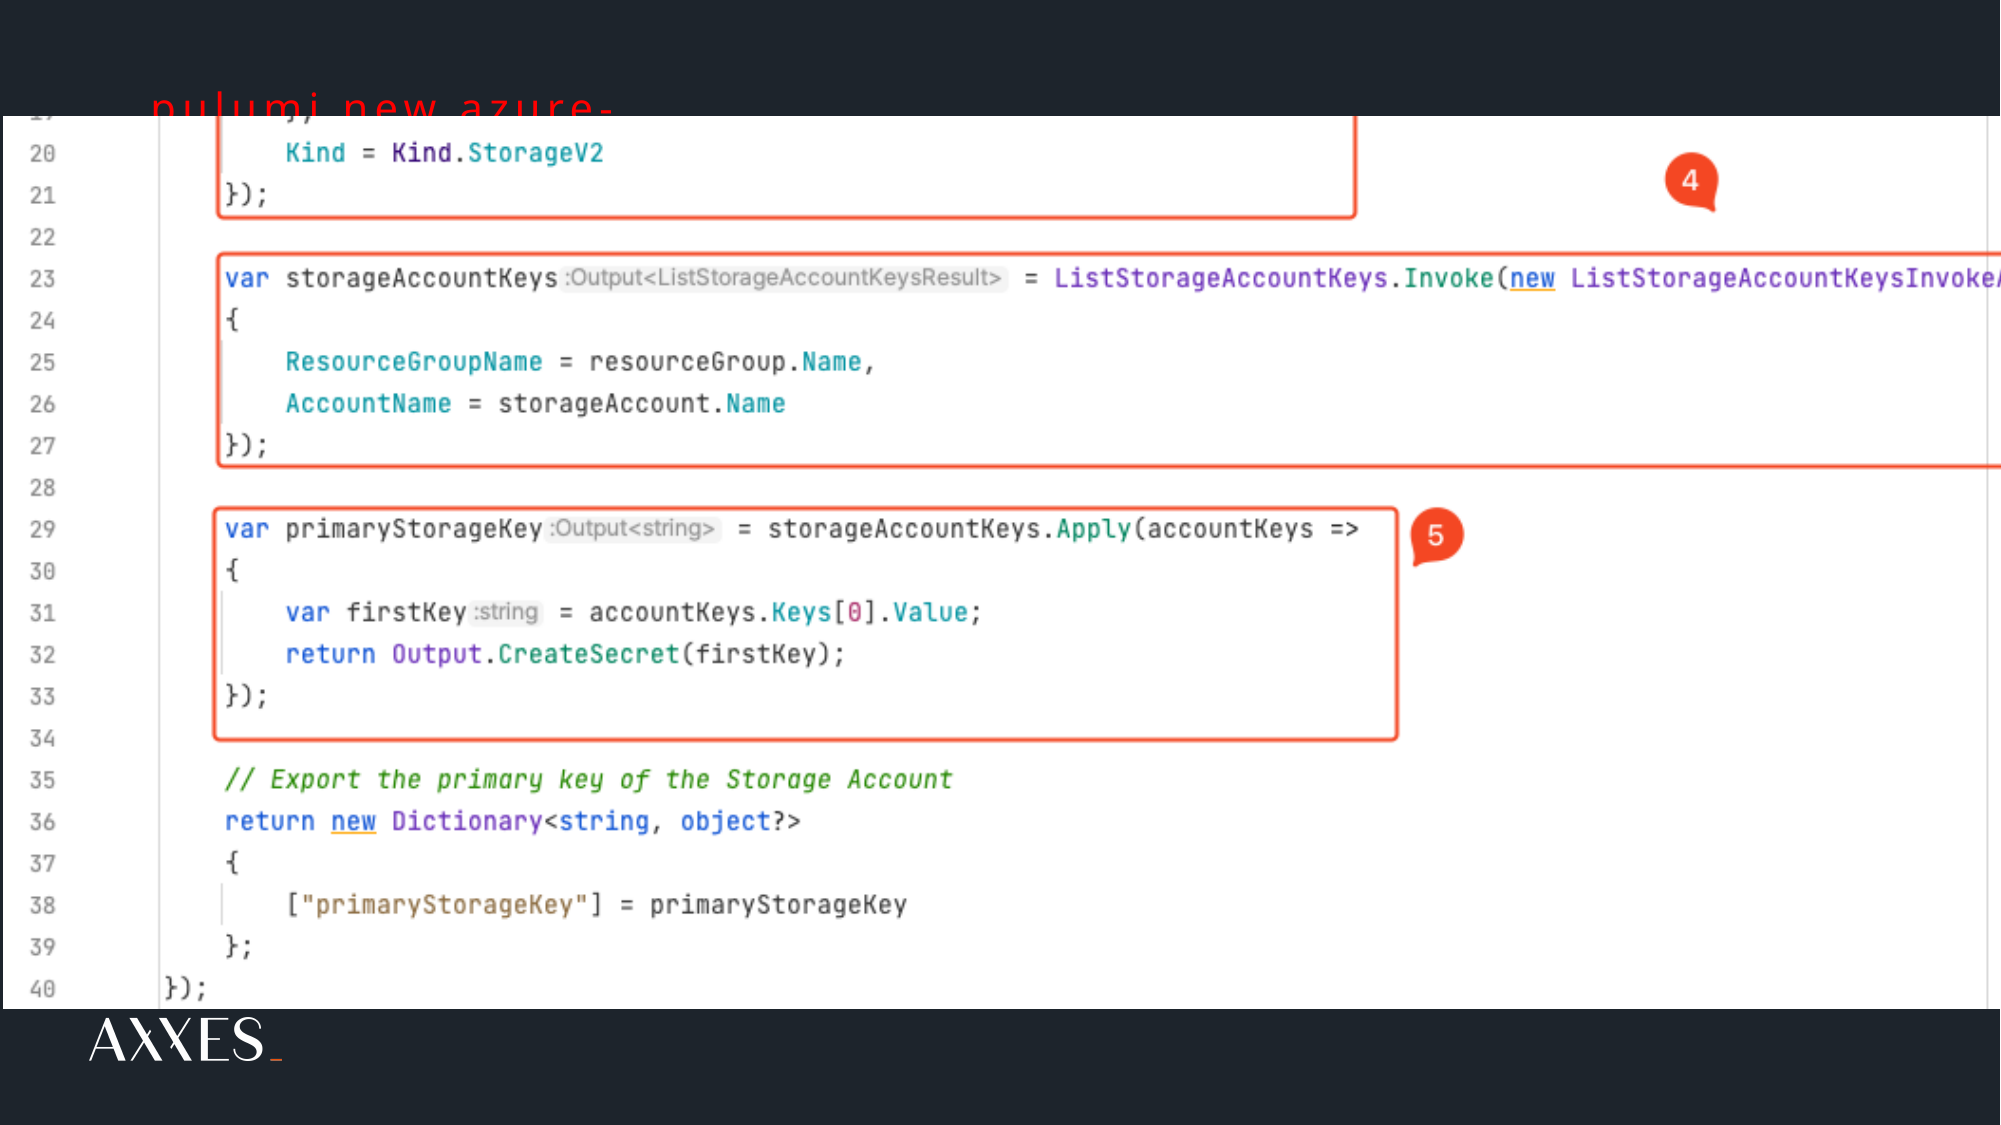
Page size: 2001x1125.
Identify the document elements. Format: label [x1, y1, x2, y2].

picture [3, 116, 2001, 1009]
picture [89, 1017, 282, 1061]
